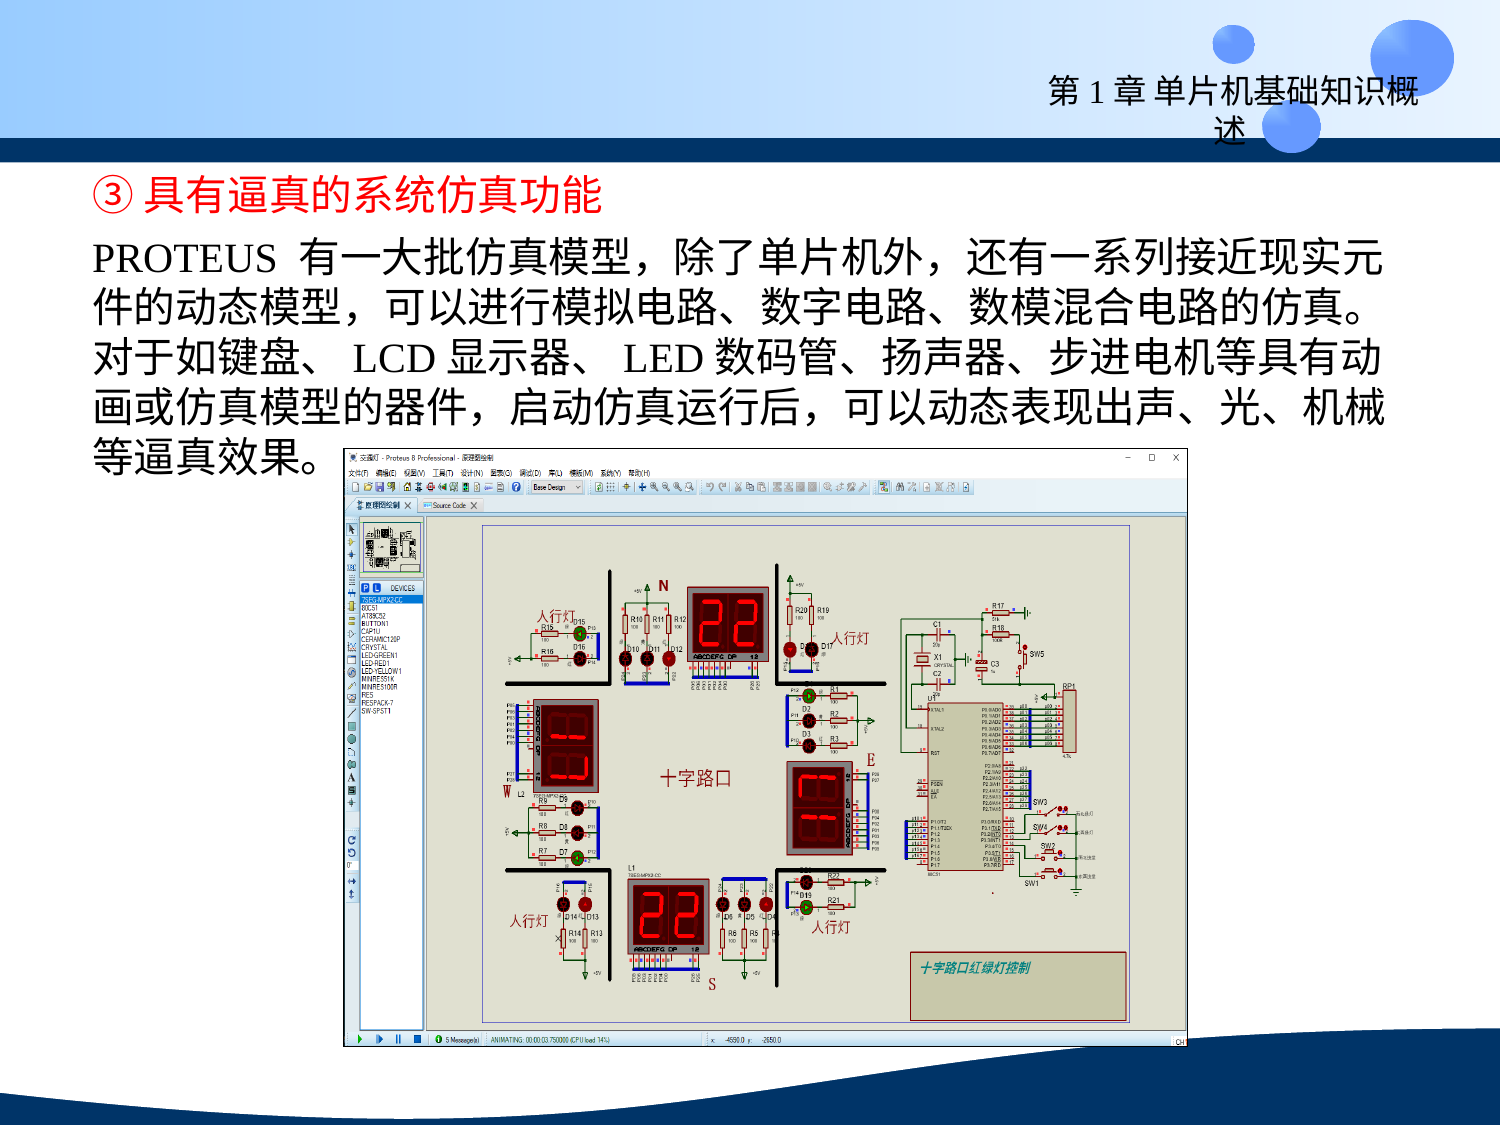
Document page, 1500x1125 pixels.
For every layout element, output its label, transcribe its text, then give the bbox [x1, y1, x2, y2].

text_box 第1章 单片机基础知识概述 [1019, 63, 1449, 158]
text_box ③具有逼真的系统仿真功能 PROTEUS 有一大批仿真模型，除了单片机外，还有一系列接近现实元件的动态模型，可以进行模拟电路、数字电路、数模混合电路的仿真。对于如键盘、LCD显示器、LED数码管、扬声器、步进电机等具有动画或仿真模型的器件，启动仿真运行后，可以动态表现出声、光、机械等逼真效果。 [77, 161, 1423, 489]
picture [343, 448, 1188, 1047]
